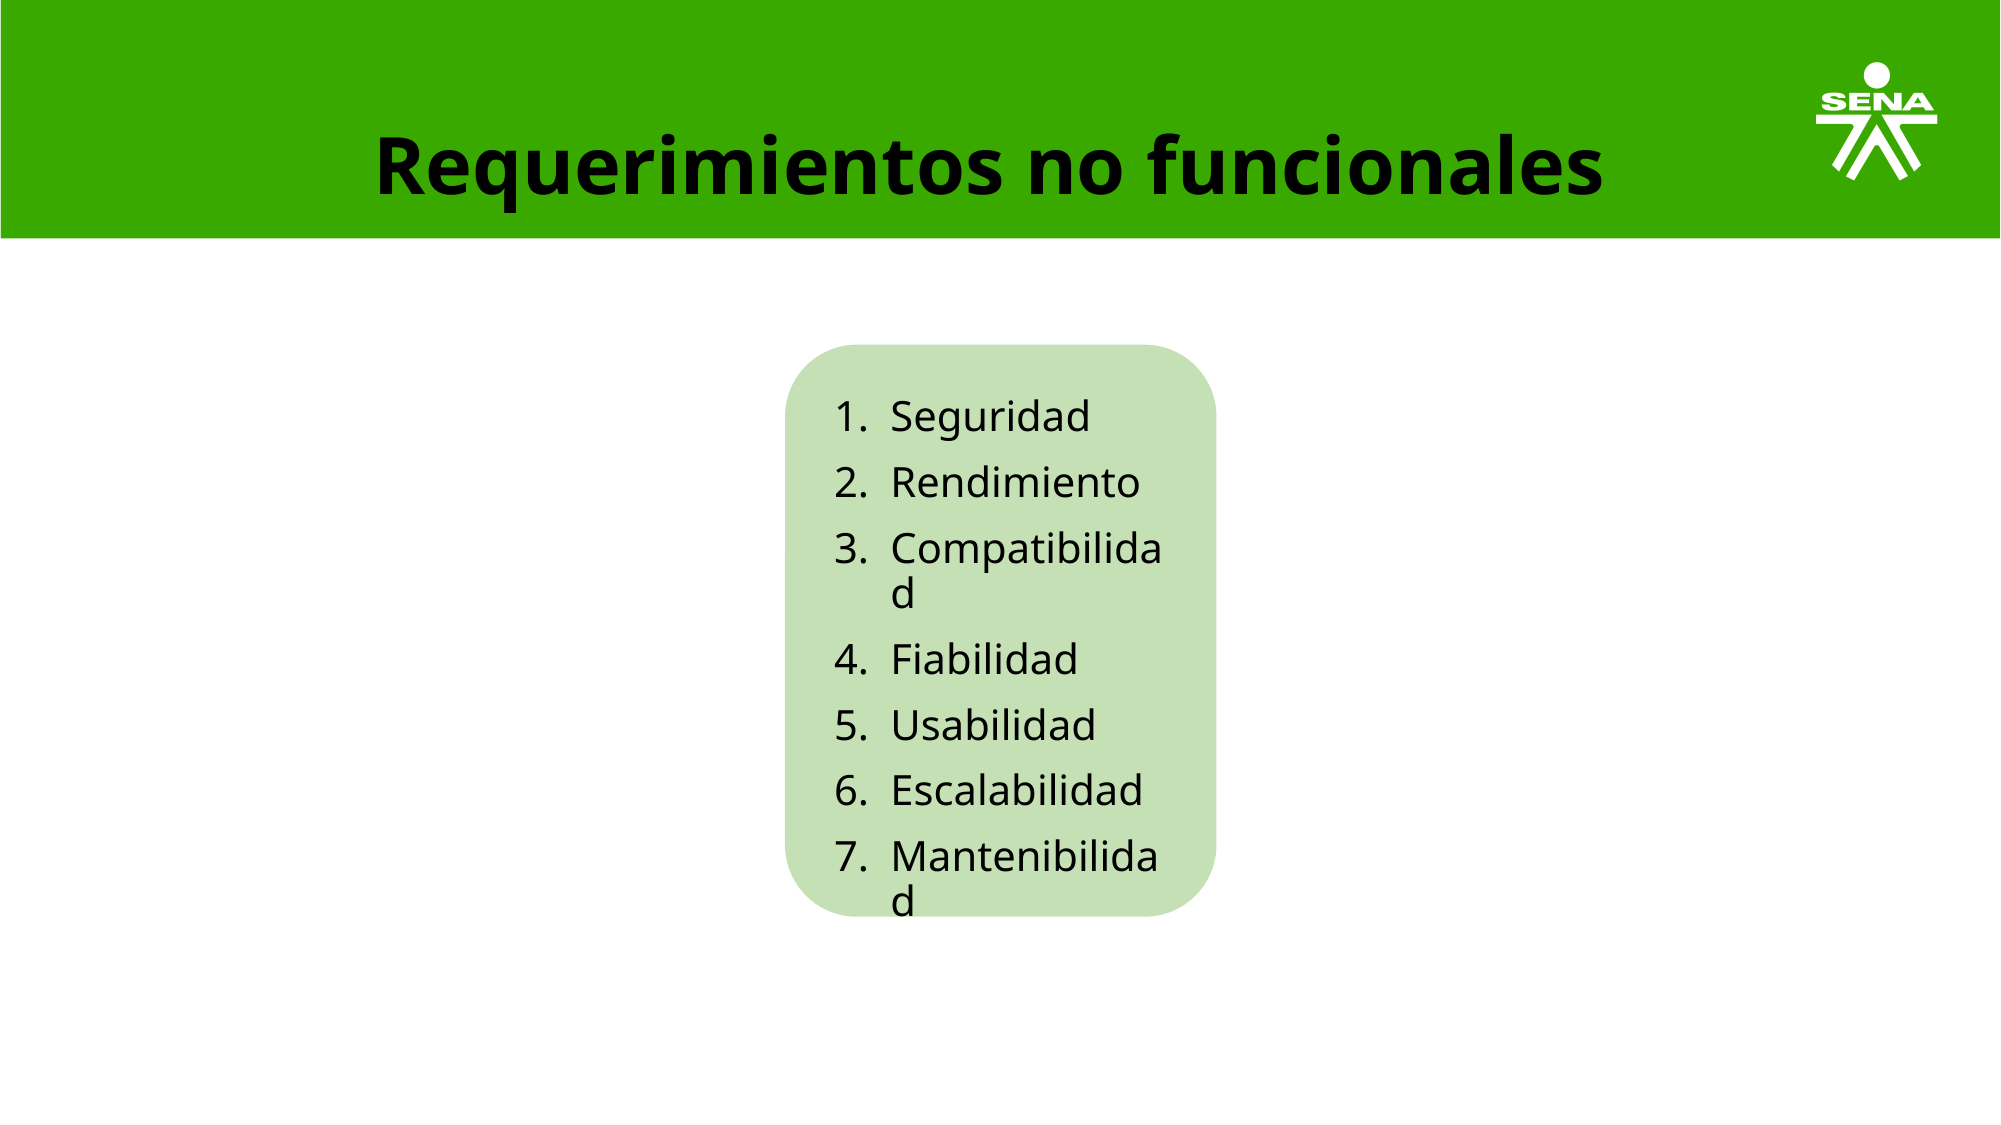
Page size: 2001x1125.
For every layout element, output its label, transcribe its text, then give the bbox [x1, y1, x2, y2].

picture [0, 0, 2001, 1125]
text_box [783, 343, 1218, 918]
list Seguridad Rendimiento Compatibilidad Fiabilidad Usabilidad Escalabilidad Mantenibilidad [819, 388, 1183, 876]
title Requerimientos no funcionales [137, 59, 1863, 278]
